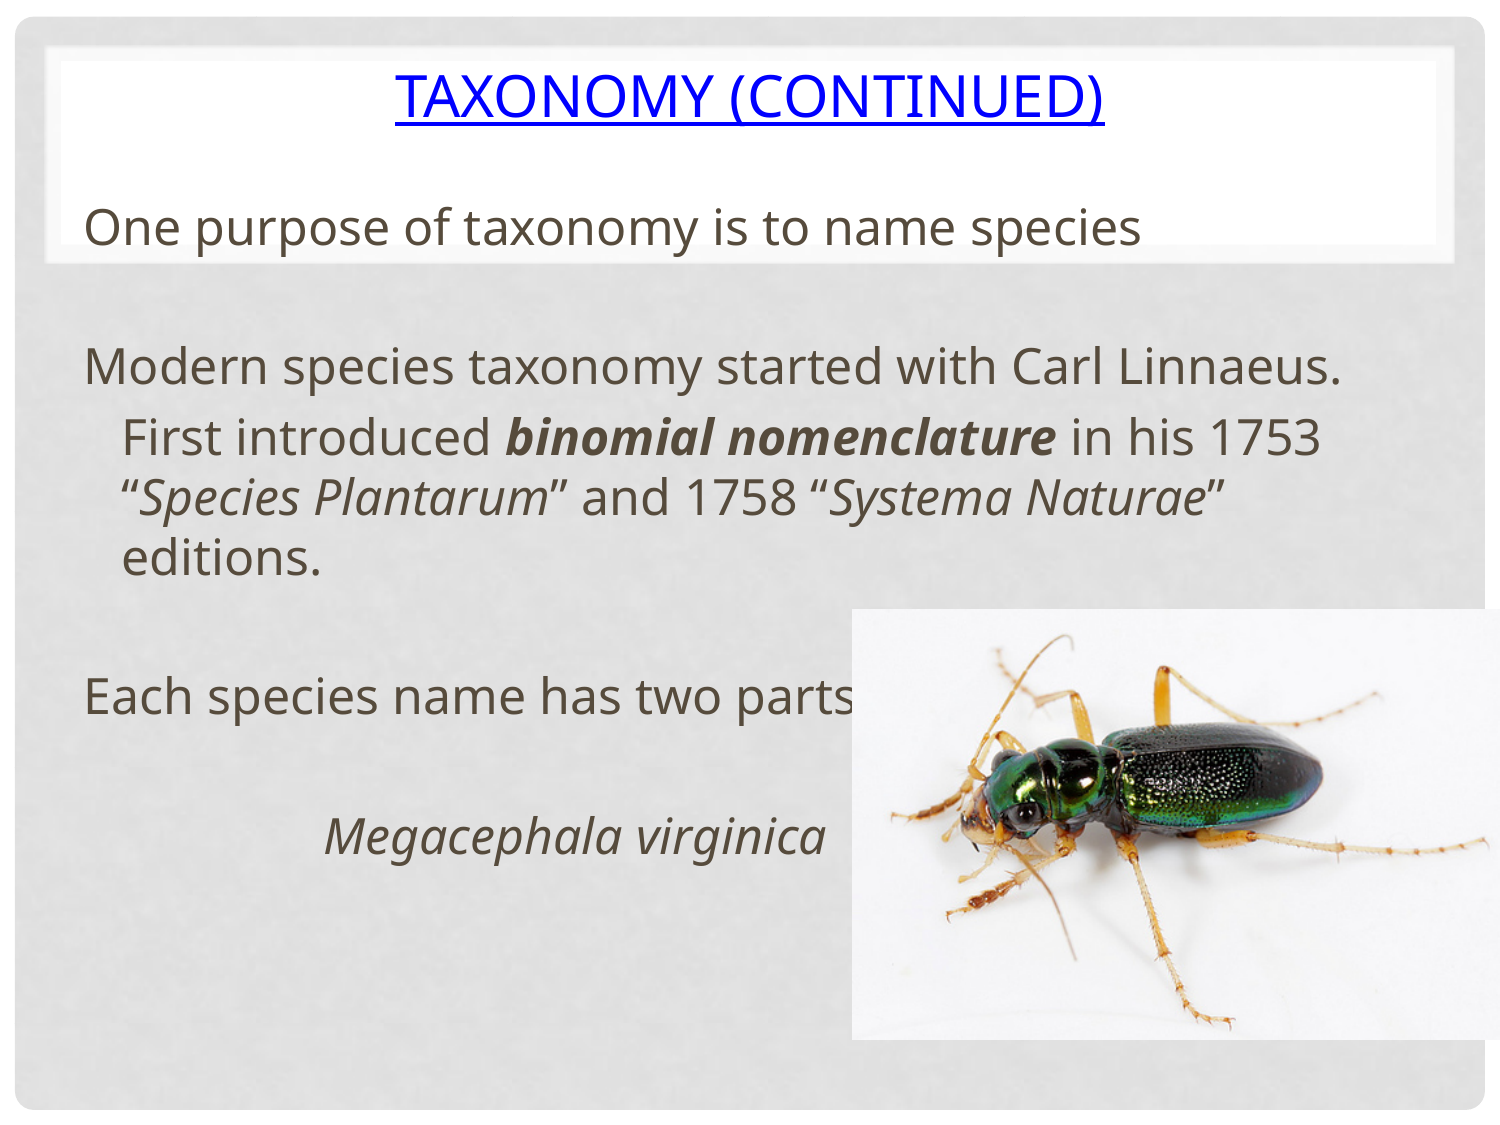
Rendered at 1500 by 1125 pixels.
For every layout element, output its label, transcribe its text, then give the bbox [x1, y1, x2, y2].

picture [852, 609, 1500, 1041]
list One purpose of taxonomy is to name species Modern species taxonomy started with Carl Linnaeus. First introduced binomial nomenclature in his 1753 “Species Plantarum” and 1758 “Systema Naturae” editions. Each species name has two parts: Megacephala virginica [50, 187, 1400, 930]
title Taxonomy (continued) [75, 0, 1425, 188]
